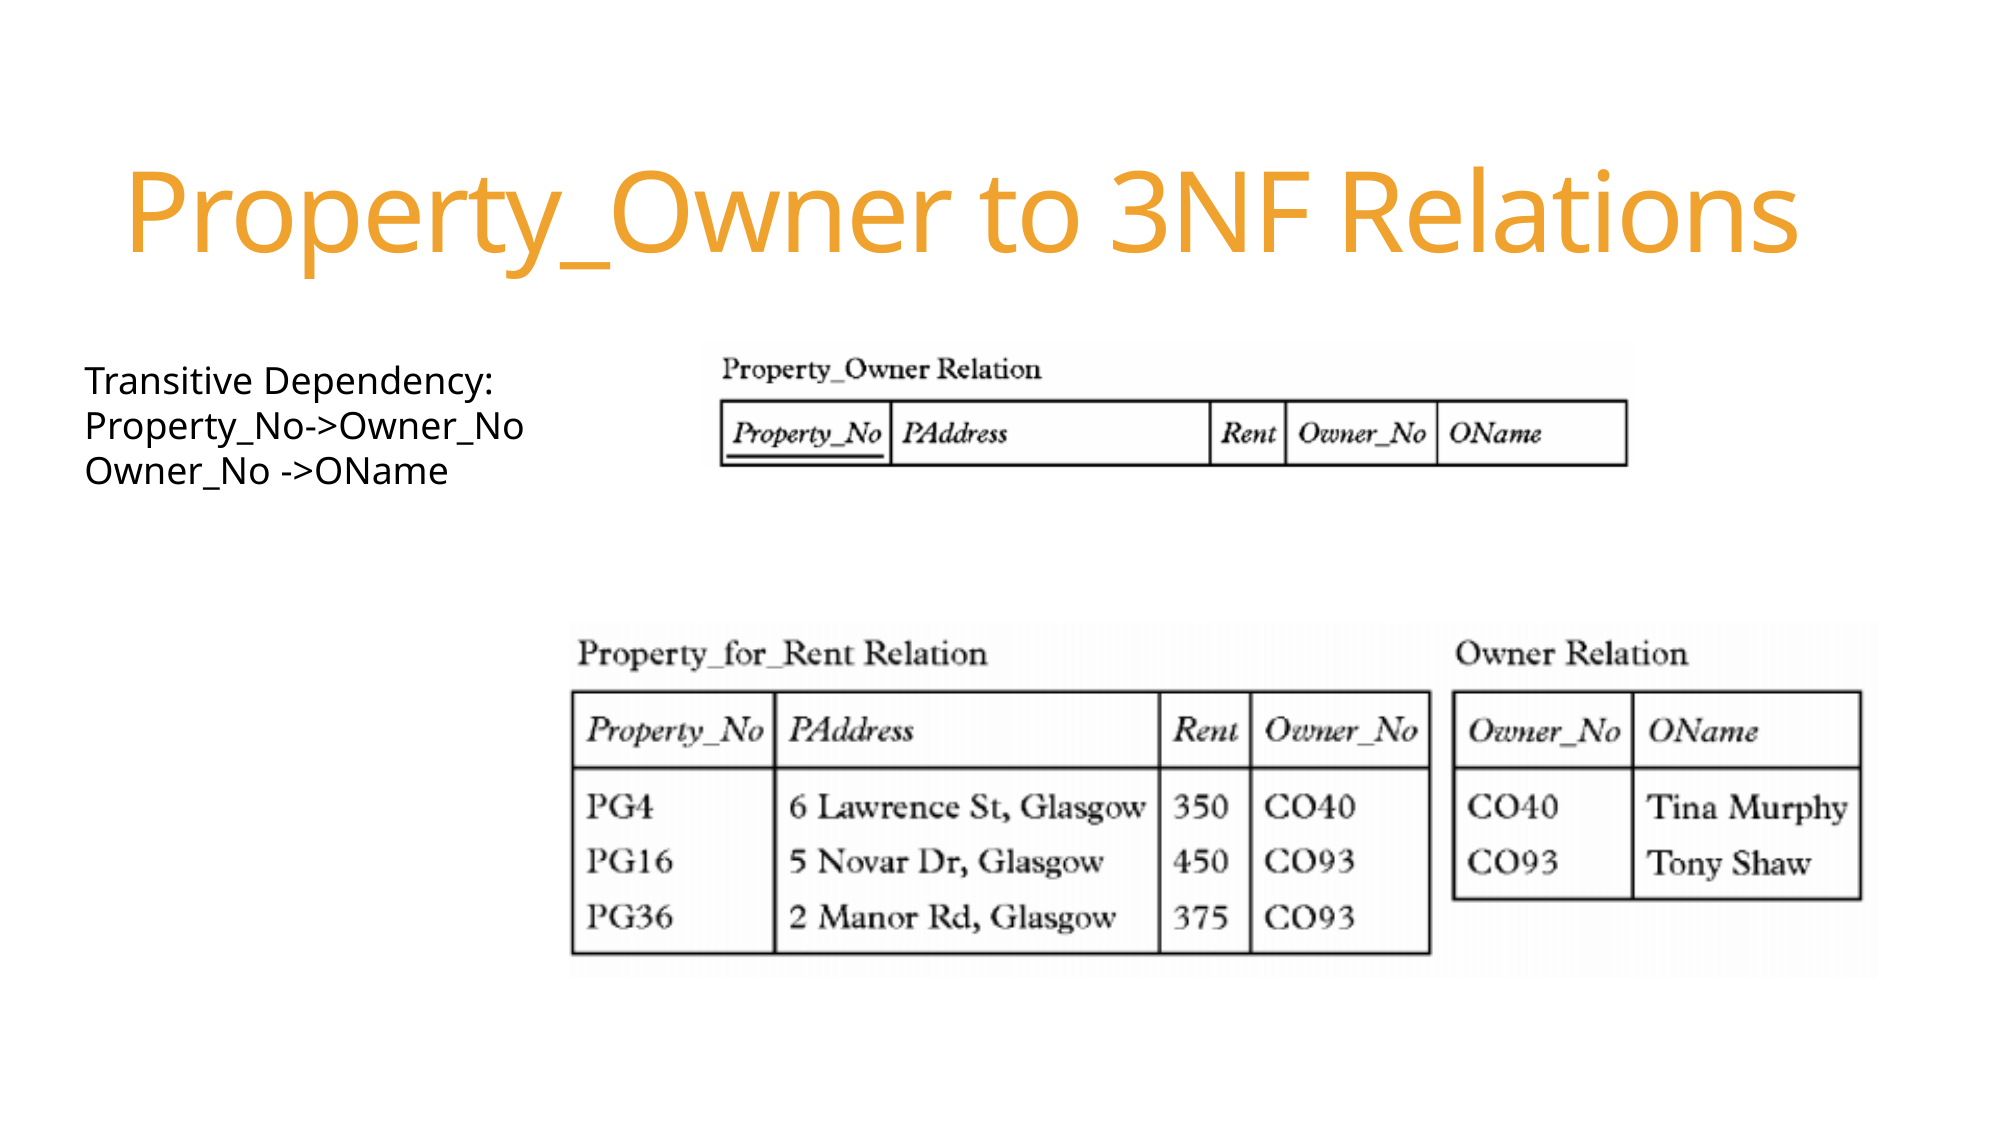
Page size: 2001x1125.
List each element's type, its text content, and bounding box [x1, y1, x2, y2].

text_box Transitive Dependency: Property_No->Owner_No Owner_No ->OName [69, 349, 1070, 500]
title Property_Owner to 3NF Relations [107, 81, 1875, 354]
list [702, 341, 1634, 477]
picture [568, 623, 1880, 979]
